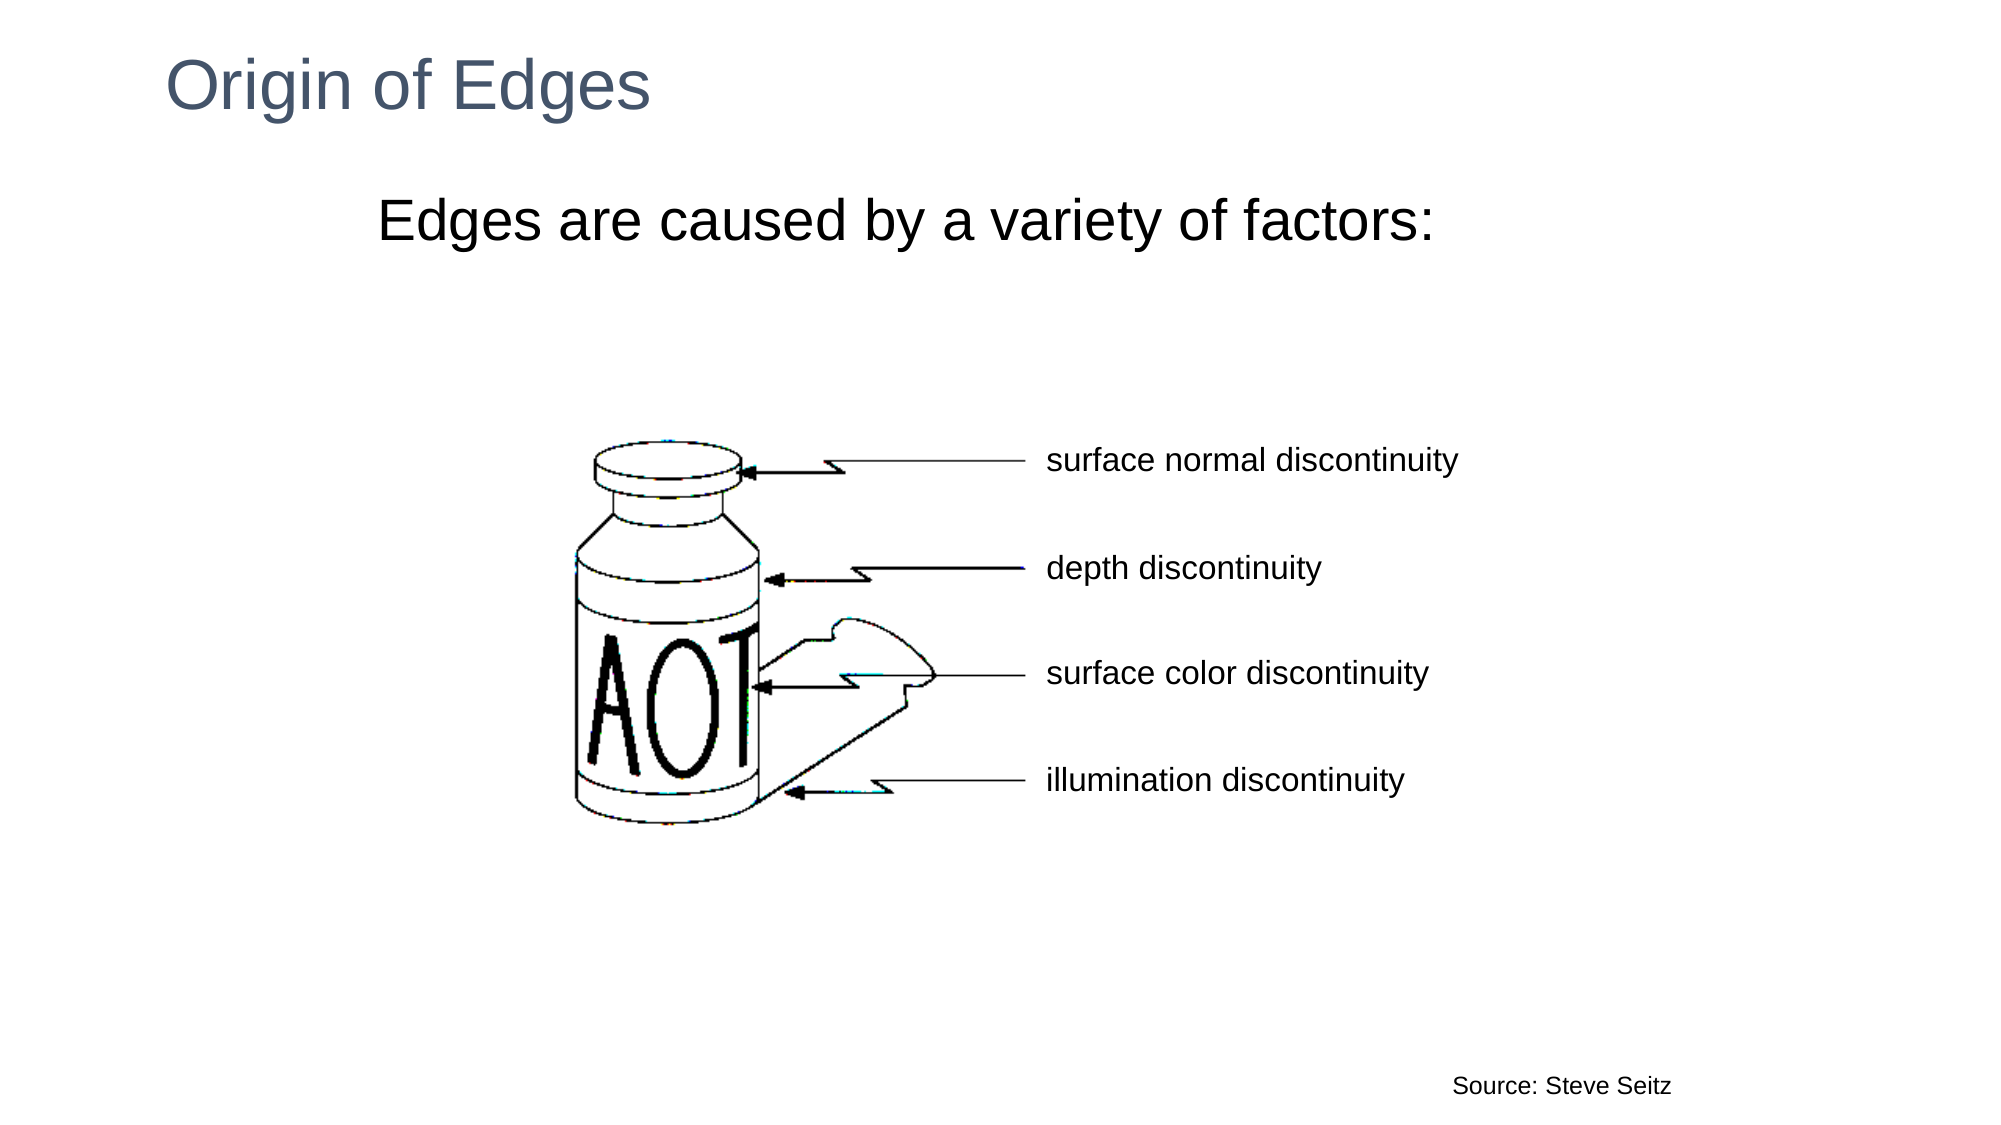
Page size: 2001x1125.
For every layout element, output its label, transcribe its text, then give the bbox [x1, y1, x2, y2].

text_box [250, 15, 1751, 91]
list Edges are caused by a variety of factors: [362, 174, 1638, 401]
text_box surface normal discontinuity [1041, 431, 1475, 486]
text_box depth discontinuity [1041, 538, 1338, 594]
text_box illumination discontinuity [1041, 751, 1421, 806]
text_box surface color discontinuity [1041, 643, 1446, 699]
title Origin of Edges [149, 12, 1851, 151]
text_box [543, 393, 1036, 863]
text_box Source: Steve Seitz [1437, 1062, 1740, 1108]
